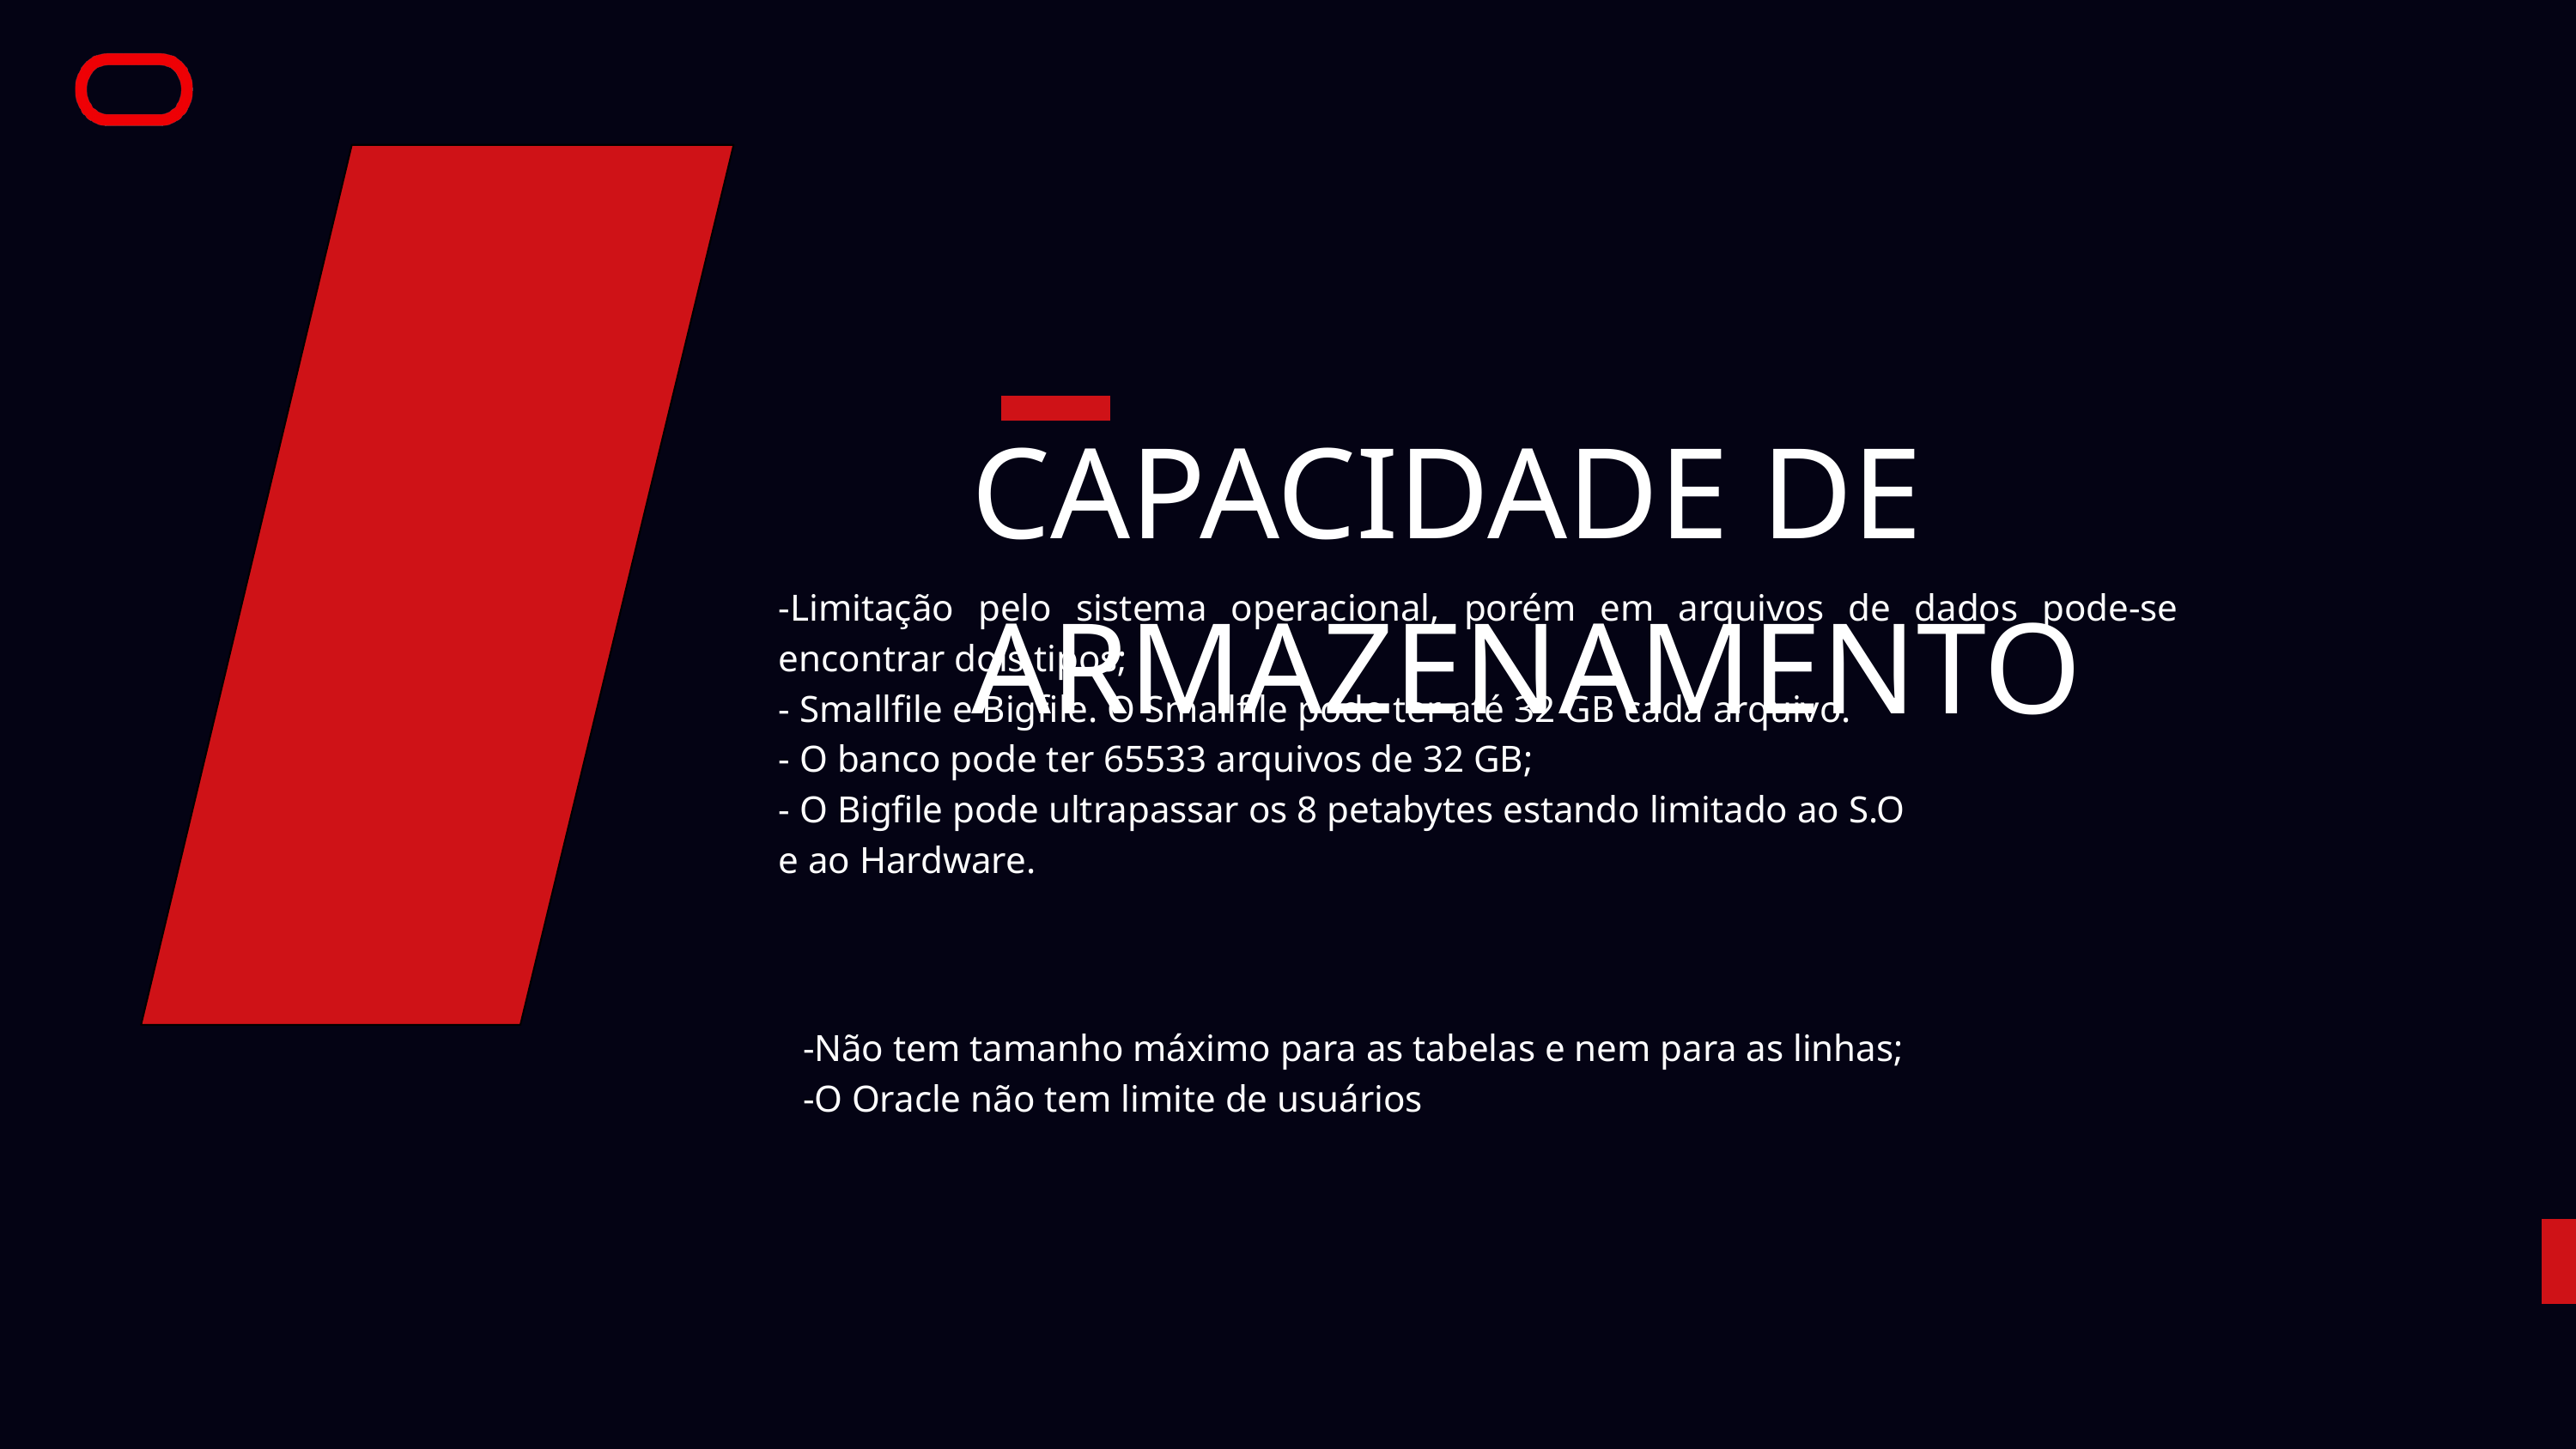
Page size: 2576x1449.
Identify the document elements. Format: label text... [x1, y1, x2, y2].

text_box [2541, 1218, 2576, 1304]
text_box -Não tem tamanho máximo para as tabelas e nem para as linhas; -O Oracle não tem limite de usuários [803, 1018, 2202, 1119]
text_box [1000, 395, 1111, 421]
text_box CAPACIDADE DE ARMAZENAMENTO [970, 387, 2576, 739]
text_box [58, 50, 204, 126]
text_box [140, 144, 734, 1026]
text_box -Limitação pelo sistema operacional, porém em arquivos de dados pode-se encontrar dois tipos; - Smallfile e Bigfile. O Smallfile pode ter até 32 GB cada arquivo. - O banco pode ter 65533 arquivos de 32 GB; - O Bigfile pode ultrapassar os 8 petabytes estando limitado ao S.O e ao Hardware. [778, 578, 2178, 881]
